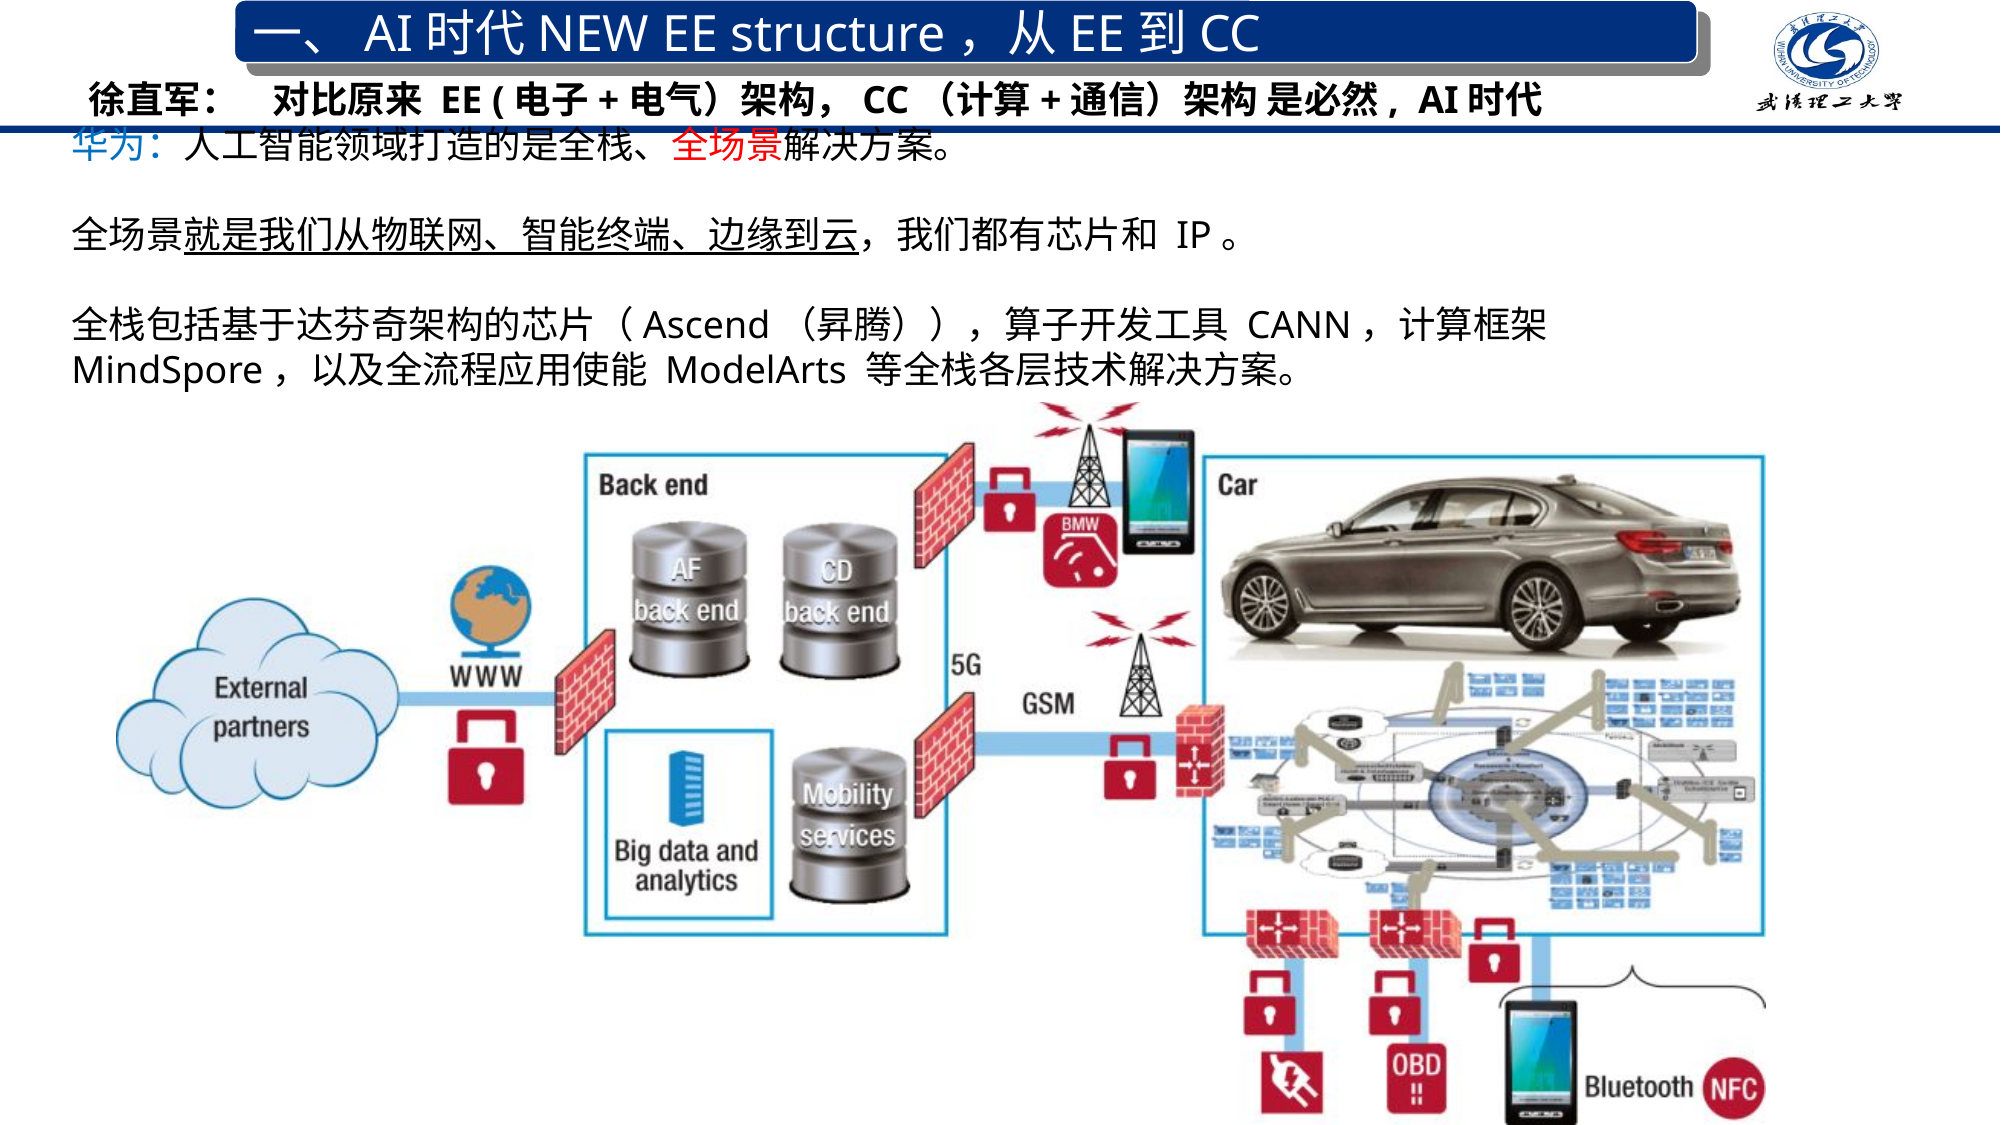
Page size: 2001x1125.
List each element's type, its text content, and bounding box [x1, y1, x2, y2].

picture [1743, 0, 1914, 124]
text_box 一、AI时代NEW EE structure，从EE到CC [234, 0, 1739, 63]
text_box 徐直军： 对比原来 EE (电子+电气）架构，CC（计算+通信）架构 是必然, AI时代 华为：人工智能领域打造的是全栈、全场景解决方案。 全场景就是我们从物联网、智能终端、边缘到云，我们都有芯片和 IP。 全栈包括基于达芬奇架构的芯片（Ascend（昇腾）），算子开发工具 CANN，计算框架 MindSpore，以及全流程应用使能 ModelArts 等全栈各层技术解决方案。 [56, 69, 1766, 399]
picture [115, 402, 1766, 1125]
